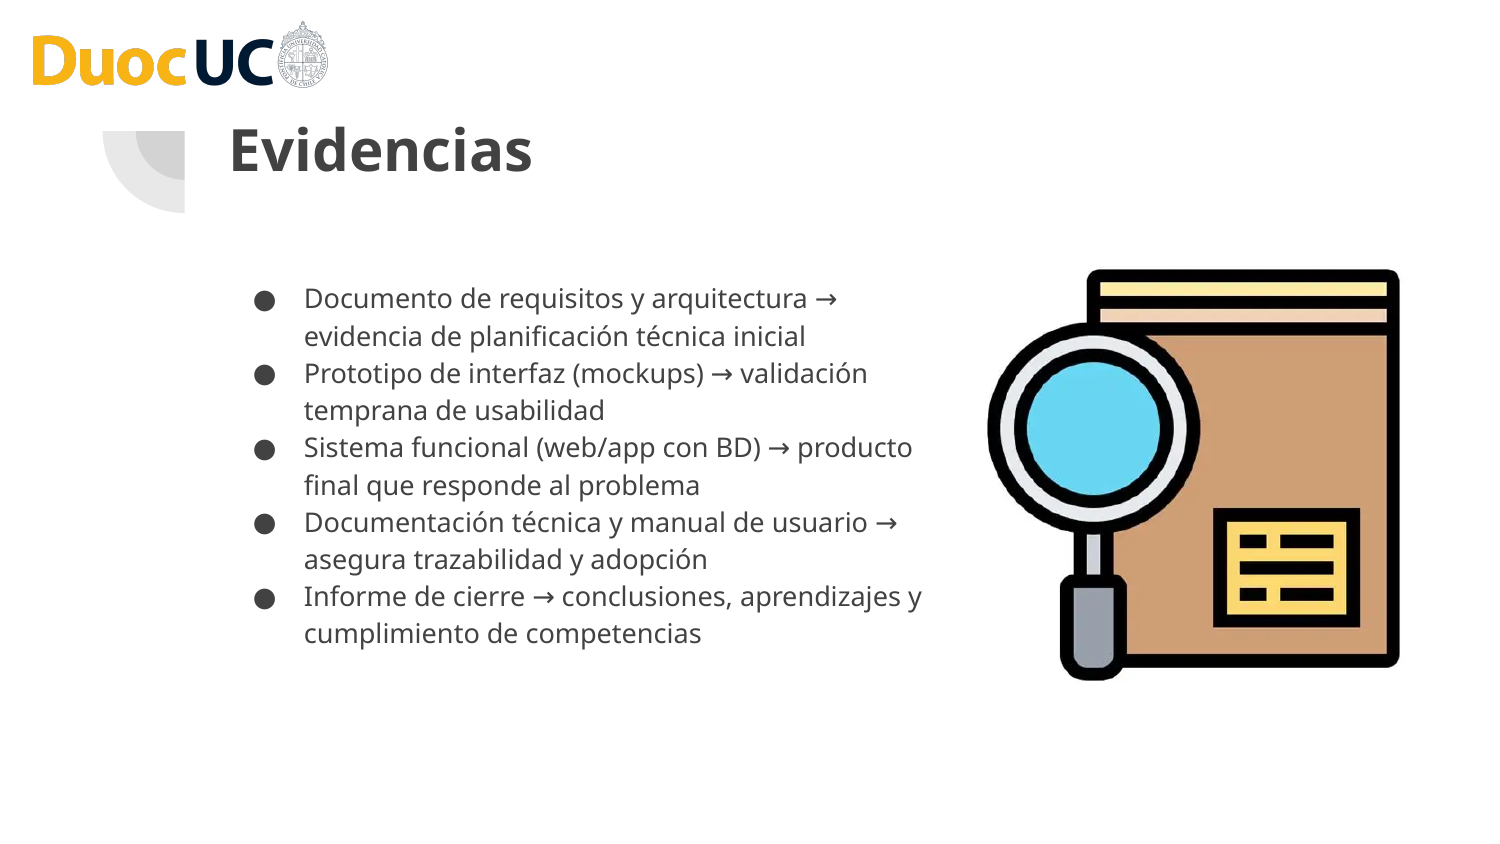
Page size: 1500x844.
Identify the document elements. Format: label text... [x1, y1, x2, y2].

list Documento de requisitos y arquitectura → evidencia de planificación técnica inicial Prototipo de interfaz (mockups) → validación temprana de usabilidad Sistema funcional (web/app con BD) → producto final que responde al problema Documentación técnica y manual de usuario → asegura trazabilidad y adopción Informe de cierre → conclusiones, aprendizajes y cumplimiento de competencias [213, 262, 972, 744]
picture [29, 16, 332, 92]
title Evidencias [213, 98, 1368, 263]
picture [980, 261, 1406, 688]
